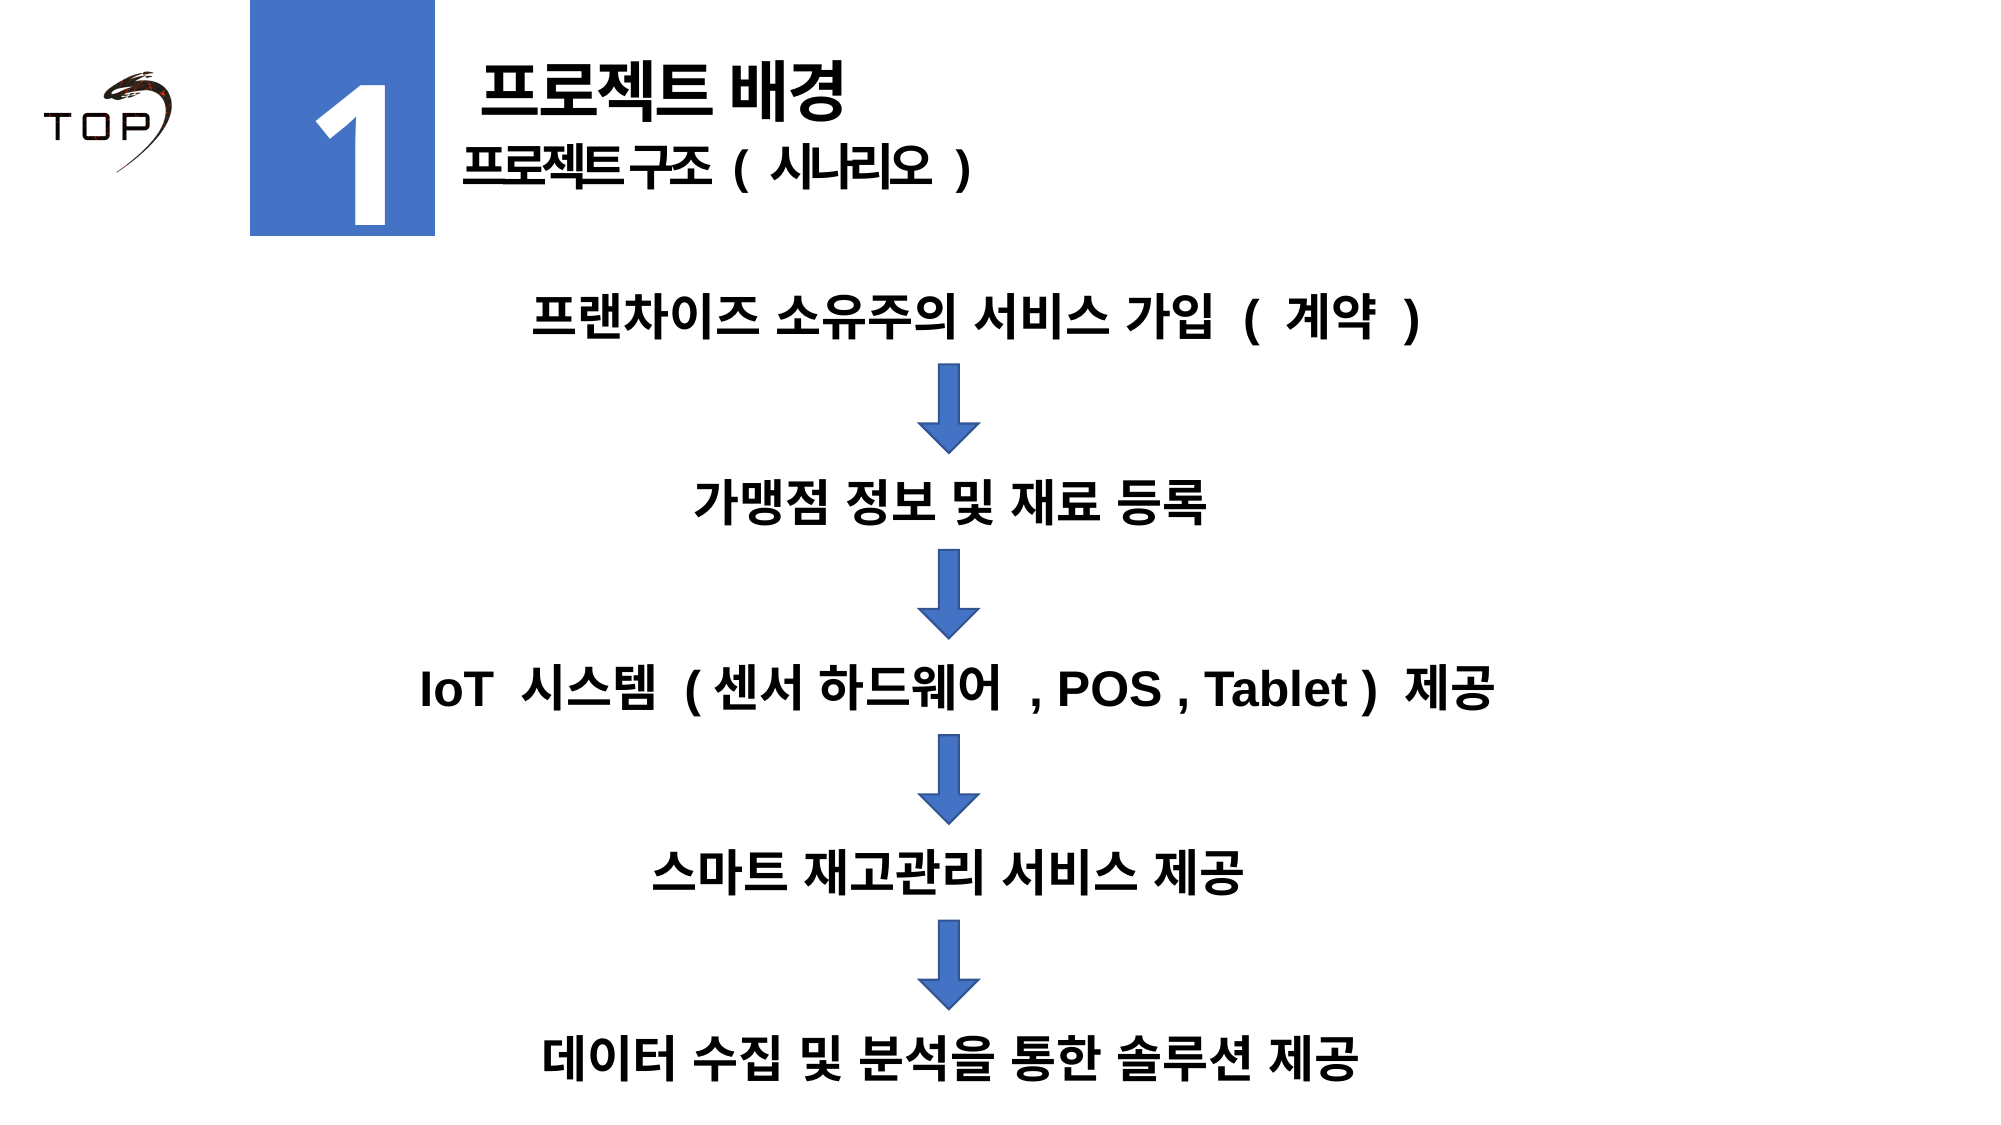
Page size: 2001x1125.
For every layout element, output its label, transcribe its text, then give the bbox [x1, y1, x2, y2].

text_box 프로젝트 구조 ( 시나리오 ) [446, 117, 1050, 203]
text_box [250, 0, 435, 236]
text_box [304, 278, 1596, 1096]
text_box 프로젝트 배경 [465, 42, 864, 117]
picture [0, 0, 207, 207]
text_box 1 [289, 22, 432, 272]
